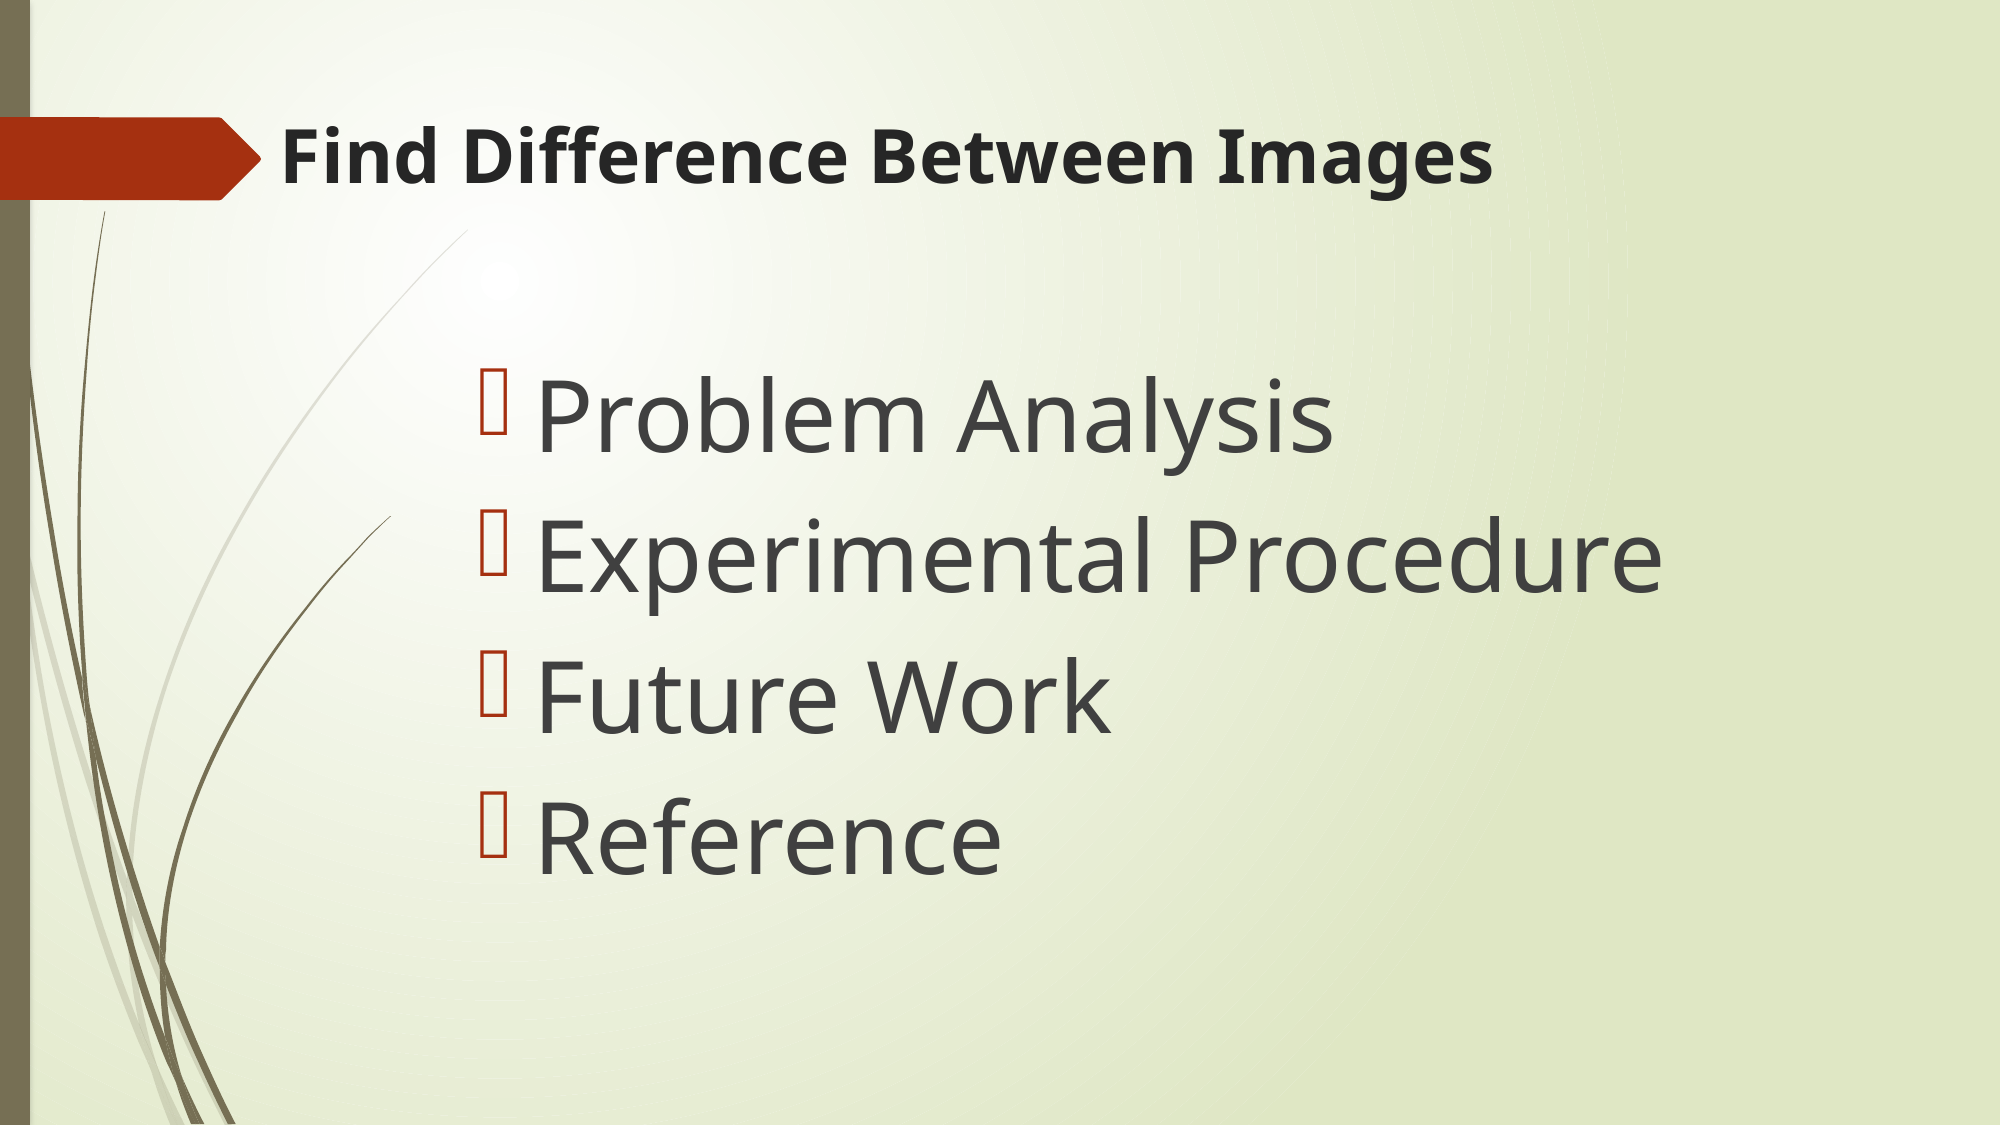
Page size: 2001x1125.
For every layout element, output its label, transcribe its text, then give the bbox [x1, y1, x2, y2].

list Problem Analysis Experimental Procedure Future Work Reference [462, 344, 1889, 986]
title Find Difference Between Images [265, 100, 1727, 224]
